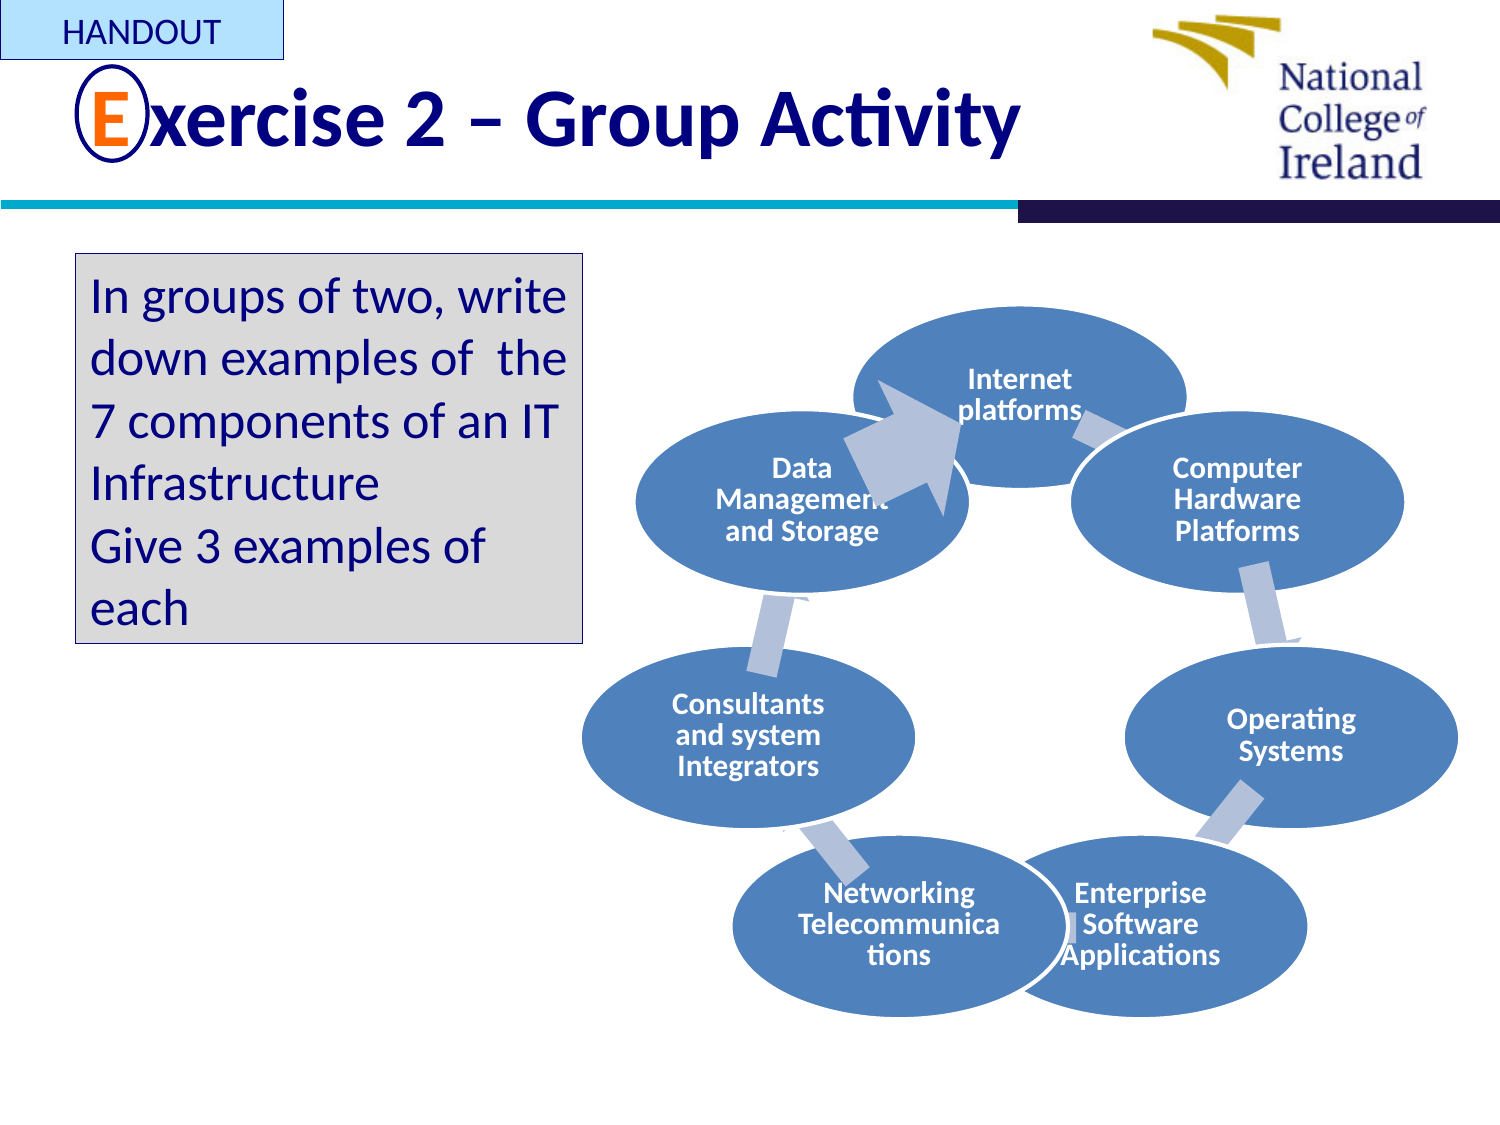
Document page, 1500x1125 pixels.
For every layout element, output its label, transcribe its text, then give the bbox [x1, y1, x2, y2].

text_box [74, 64, 150, 163]
text_box In groups of two, write down examples of the 7 components of an IT Infrastructure Give 3 examples of each [75, 253, 583, 644]
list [344, 304, 1500, 1047]
title E xercise 2 – Group Activity [75, 19, 1425, 207]
text_box HANDOUT [0, 0, 284, 60]
